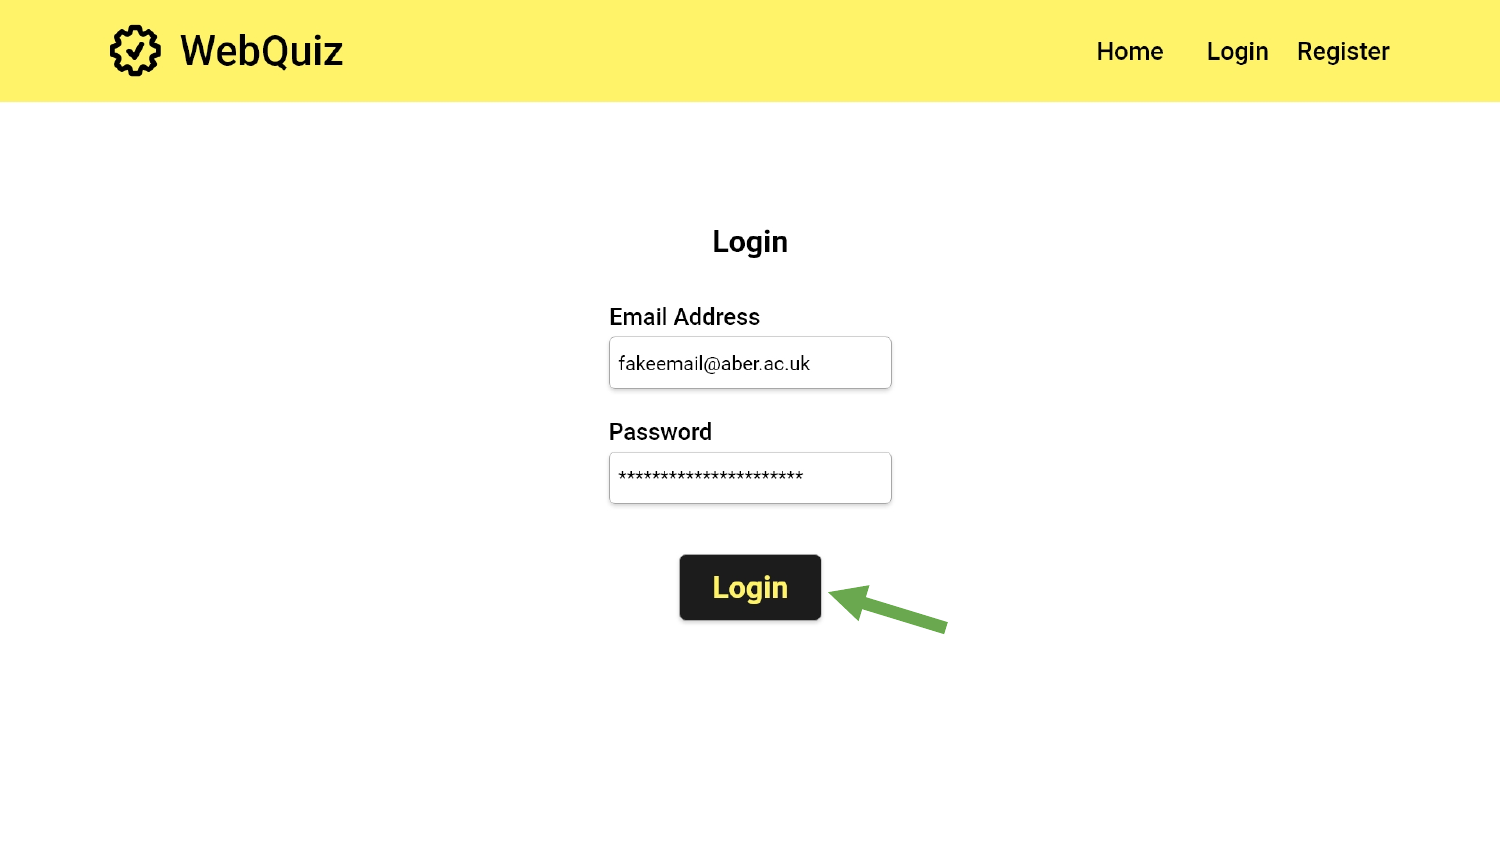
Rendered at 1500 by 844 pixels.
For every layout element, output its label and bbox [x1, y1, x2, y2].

text_box [827, 591, 947, 629]
picture [0, 0, 1500, 844]
